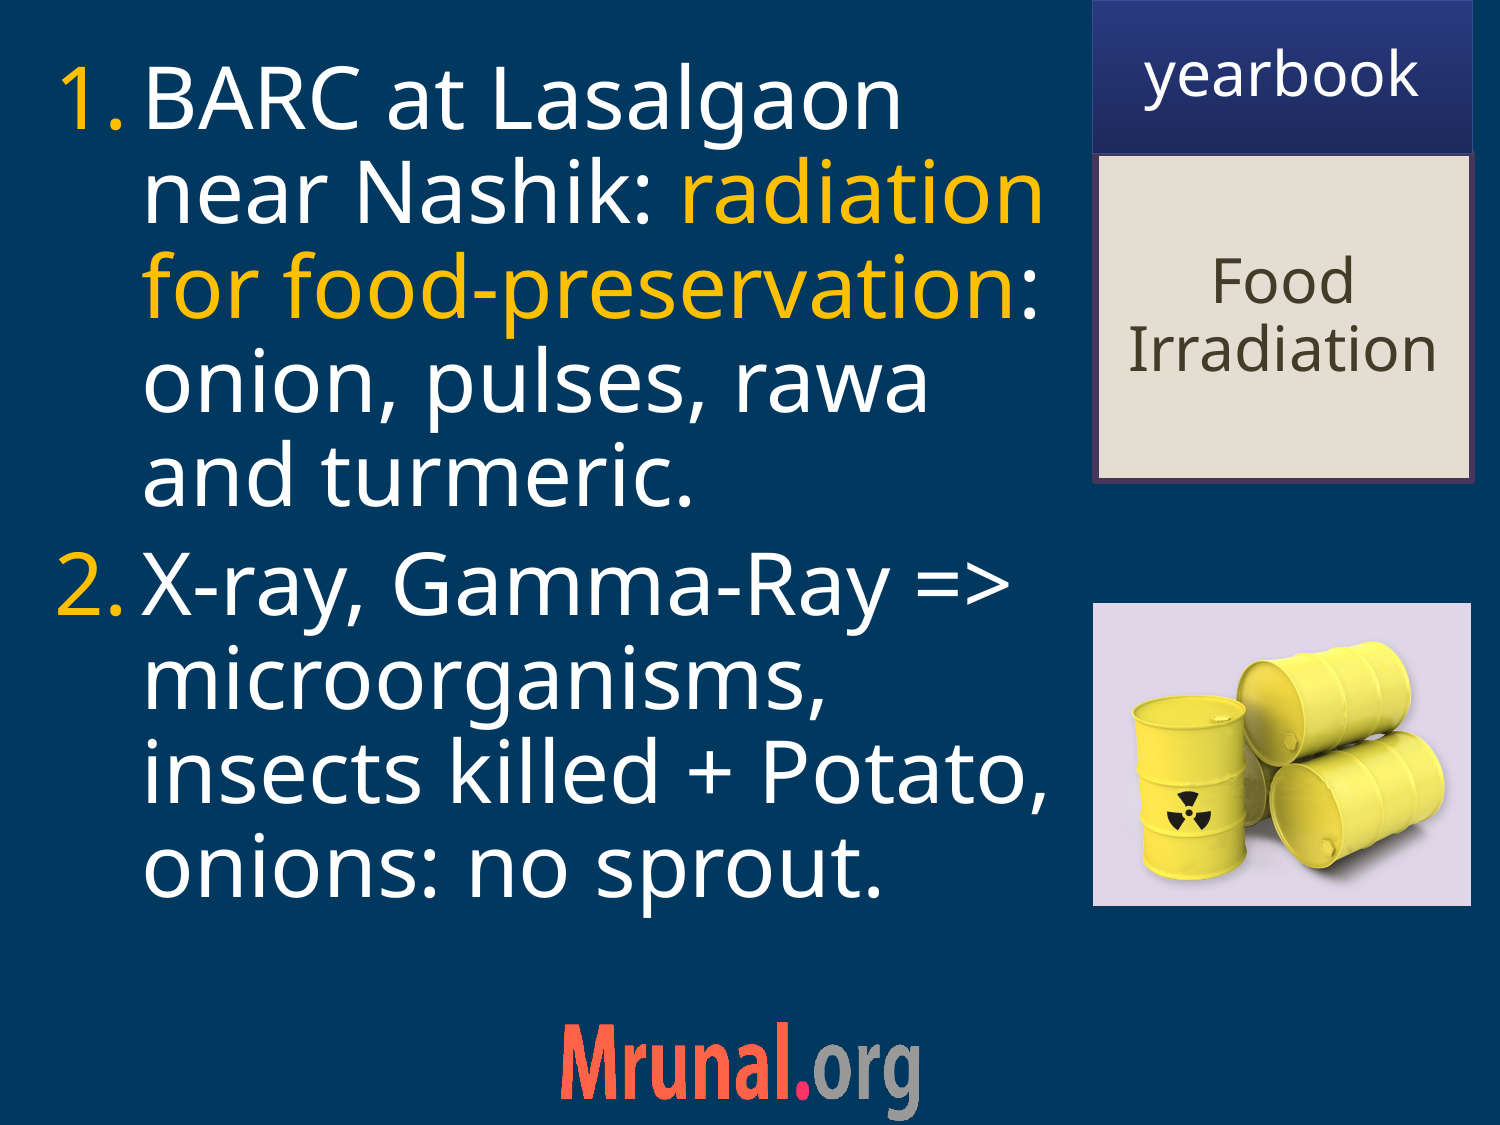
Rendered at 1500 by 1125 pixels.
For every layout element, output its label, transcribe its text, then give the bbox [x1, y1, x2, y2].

list BARC at Lasalgaon near Nashik: radiation for food-preservation: onion, pulses, rawa and turmeric. X-ray, Gamma-Ray => microorganisms, insects killed + Potato, onions: no sprout. [39, 47, 1086, 1014]
picture [556, 1014, 922, 1125]
list yearbook [1092, 0, 1473, 154]
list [1093, 603, 1472, 906]
title Food Irradiation [1092, 150, 1475, 484]
